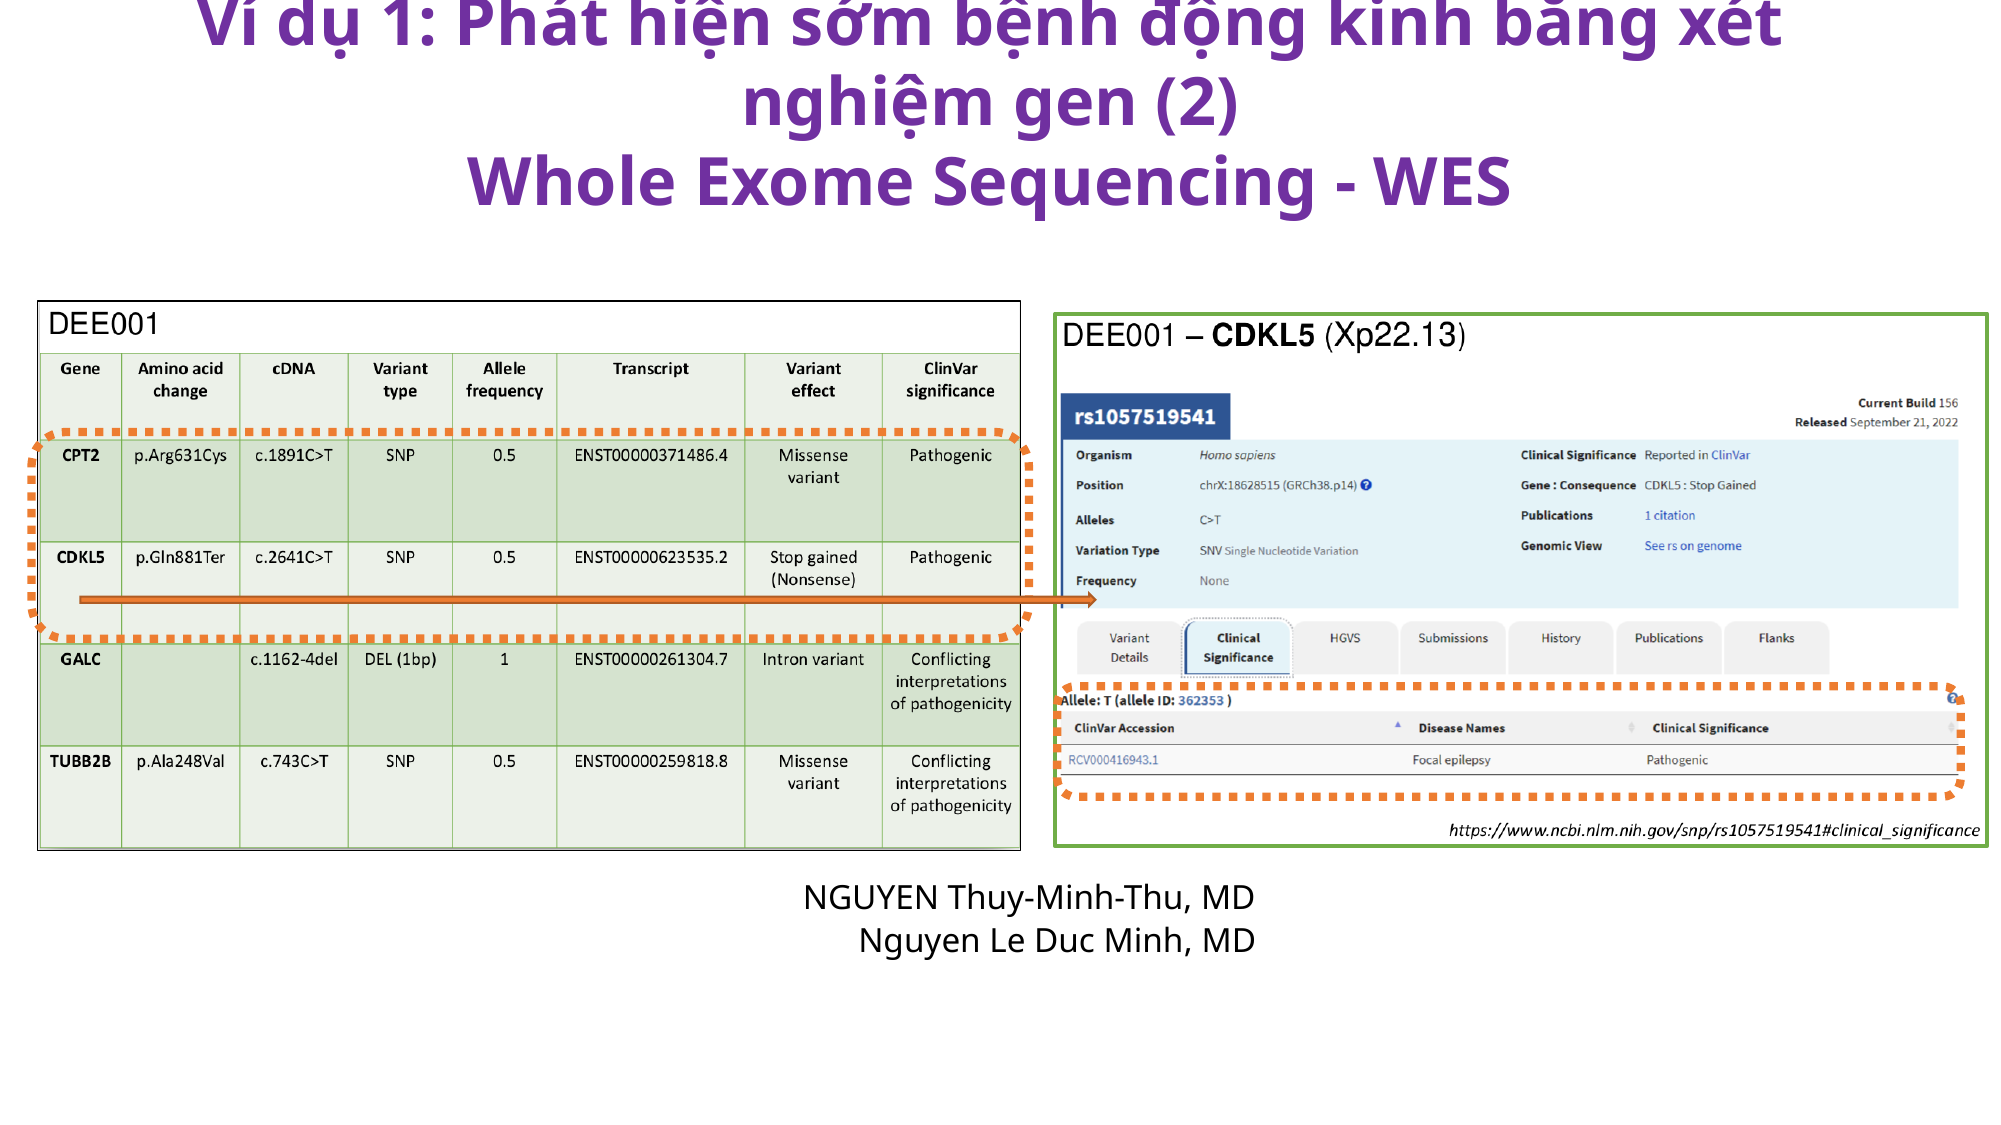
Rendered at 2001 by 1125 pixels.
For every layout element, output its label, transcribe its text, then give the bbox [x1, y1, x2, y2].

text_box [1020, 595, 1057, 604]
text_box [1020, 604, 1031, 629]
picture [38, 301, 1020, 850]
picture [1057, 315, 1985, 845]
text_box NGUYEN Thuy-Minh-Thu, MD Nguyen Le Duc Minh, MD [768, 866, 1271, 967]
text_box [30, 444, 38, 627]
text_box Ví dụ 1: Phát hiện sớm bệnh động kinh bằng xét nghiệm gen (2) Whole Exome Sequencing - WES [80, 60, 1901, 226]
text_box [1020, 441, 1031, 595]
